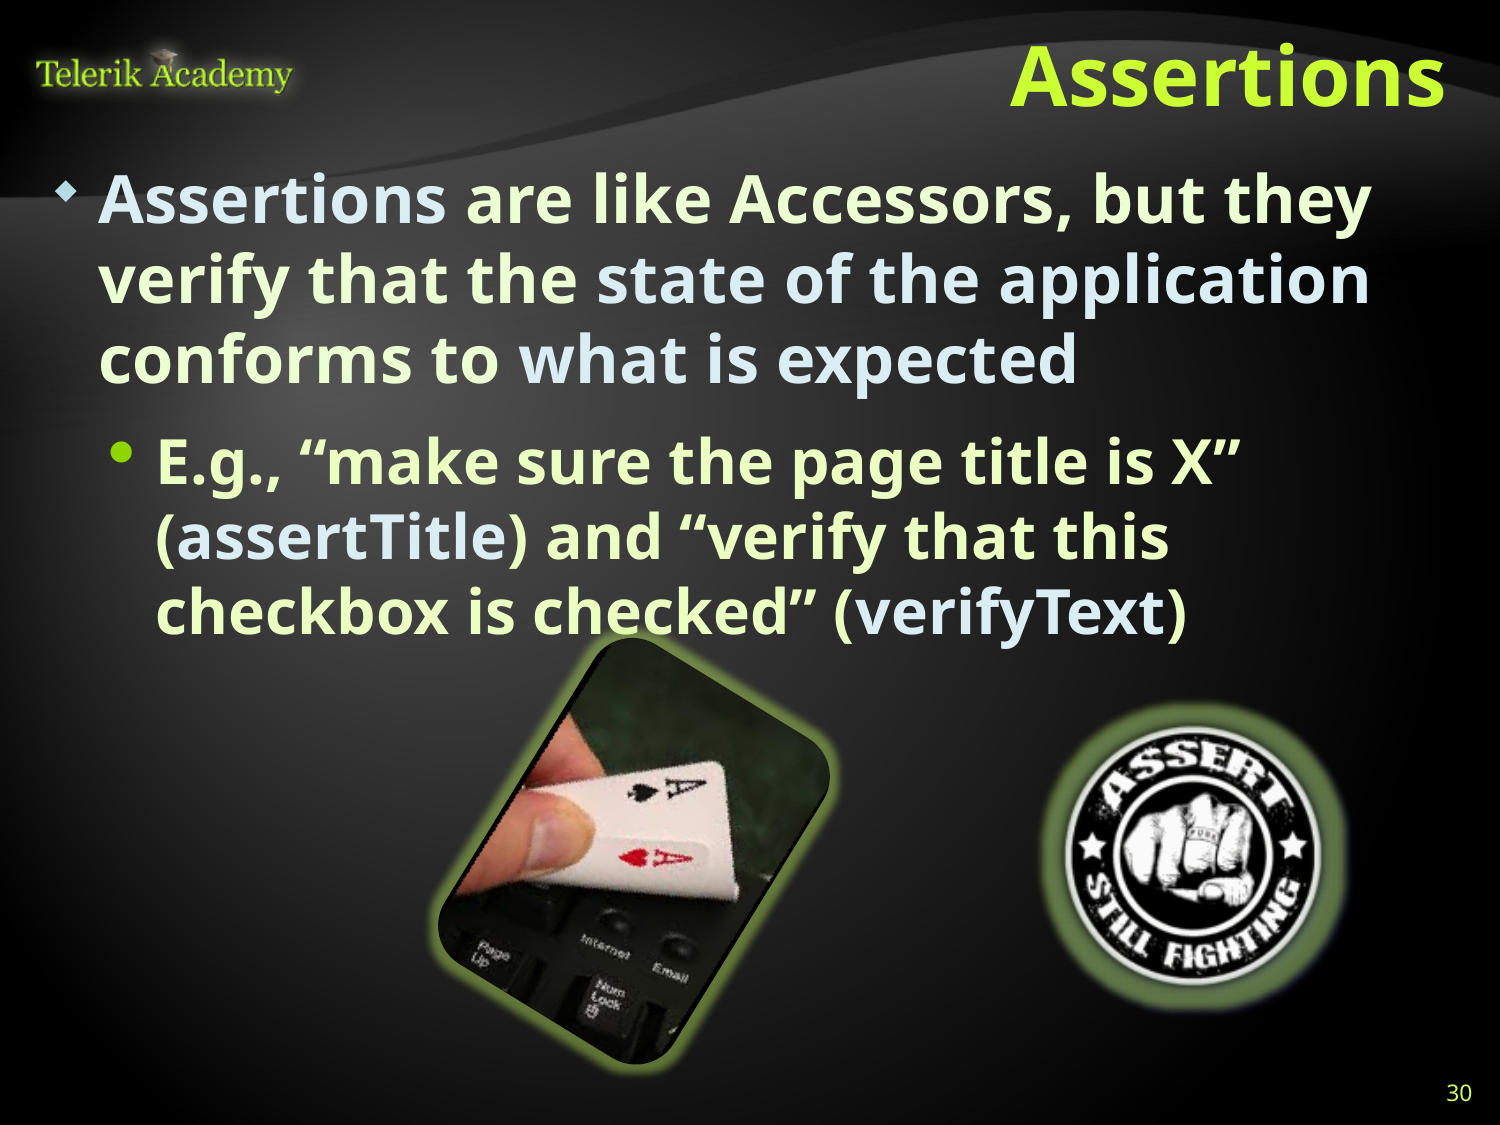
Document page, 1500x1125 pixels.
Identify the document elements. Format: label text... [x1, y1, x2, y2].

title Assertions [300, 12, 1463, 149]
list Assertions are like Accessors, but they verify that the state of the application conforms to what is expected E.g., “make sure the page title is X” (assertTitle) and “verify that this checkbox is checked” (verifyText) [37, 149, 1463, 1100]
picture [0, 0, 1500, 1125]
slide_number 30 [1412, 1074, 1488, 1113]
